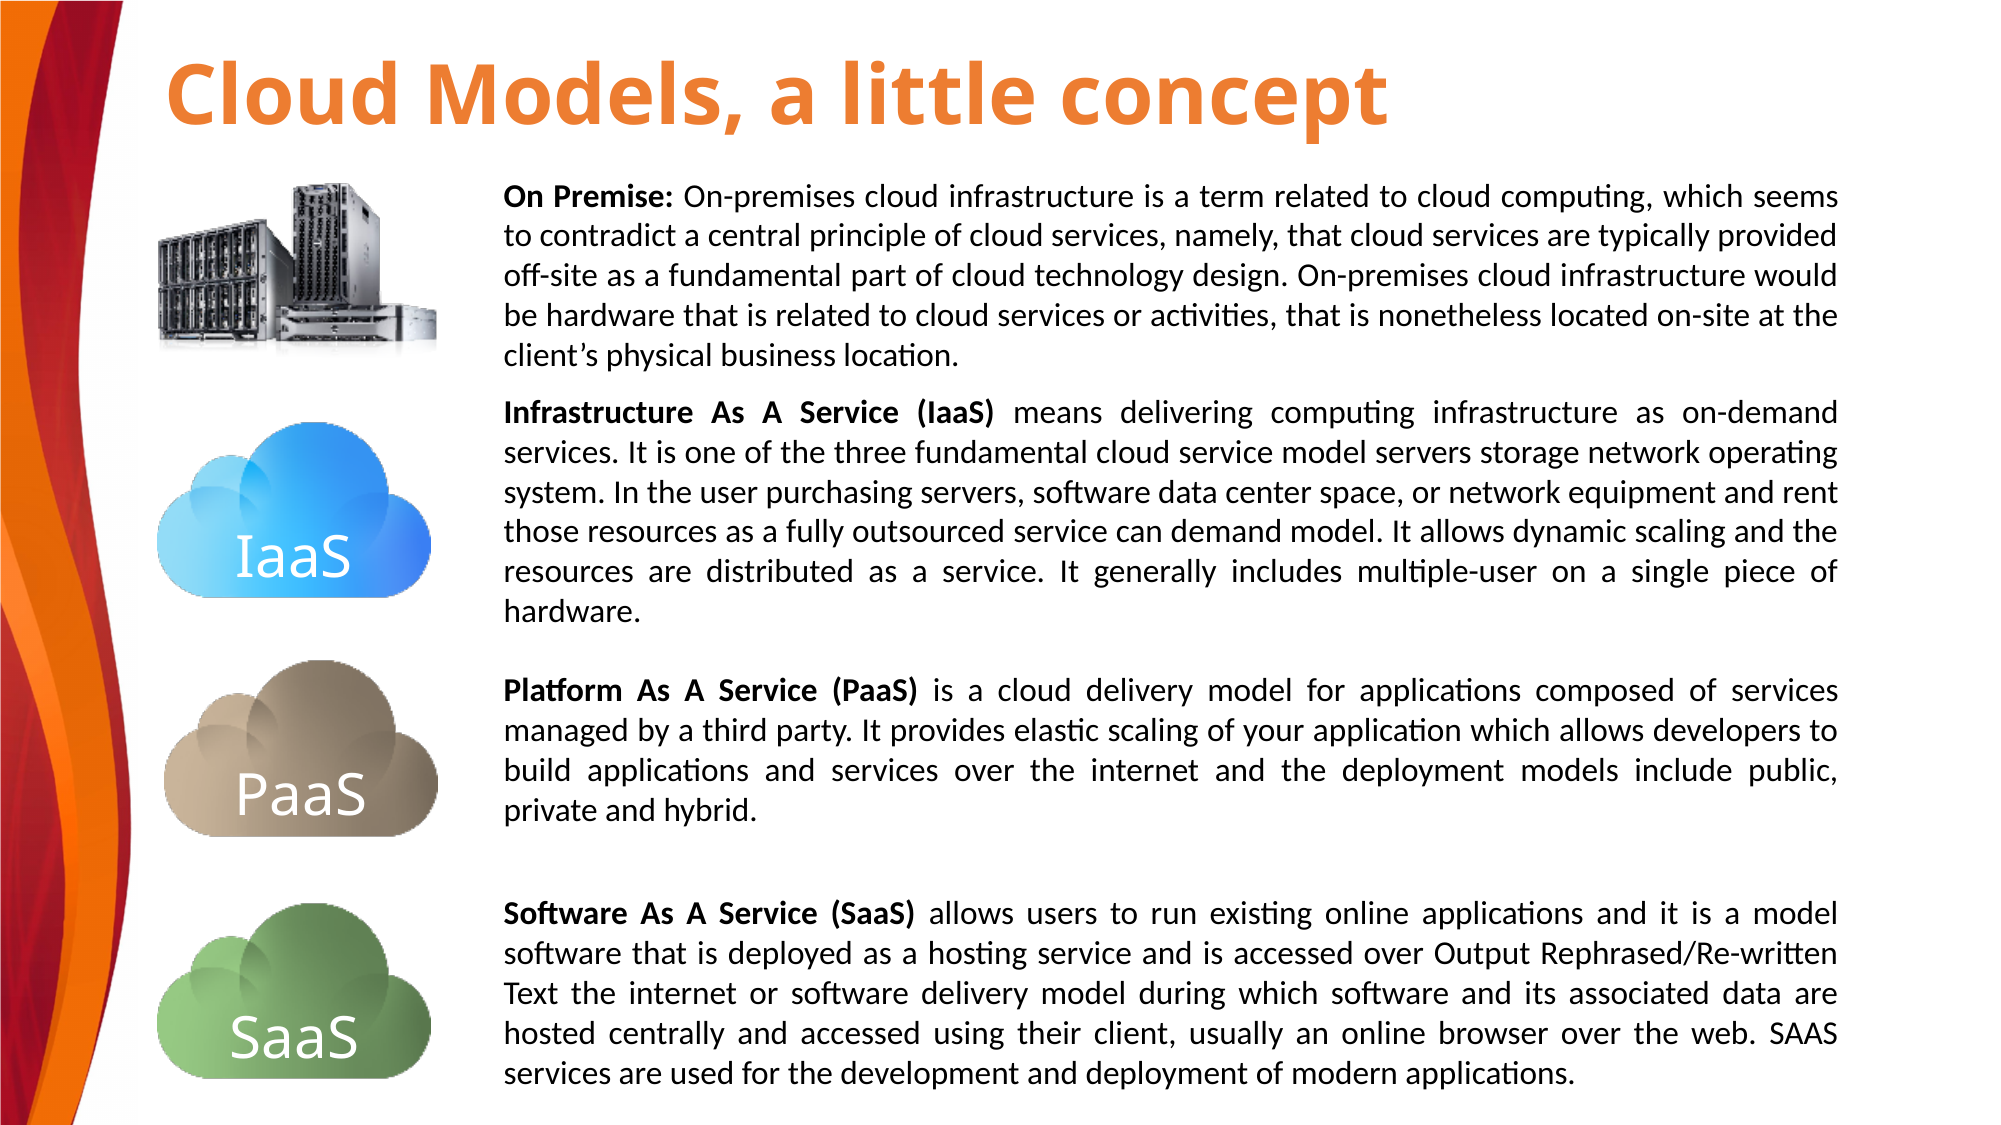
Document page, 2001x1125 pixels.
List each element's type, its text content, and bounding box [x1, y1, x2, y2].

picture [157, 182, 438, 368]
text_box Software As A Service (SaaS) allows users to run existing online applications and it is a model software that is deployed as a hosting service and is accessed over Output Rephrased/Re-written Text the internet or software delivery model during which software and its associated data are hosted centrally and accessed using their client, usually an online browser over the web. SAAS services are used for the development and deployment of modern applications. [488, 883, 1855, 1099]
text_box Platform As A Service (PaaS) is a cloud delivery model for applications composed of services managed by a third party. It provides elastic scaling of your application which allows developers to build applications and services over the internet and the deployment models include public, private and hybrid. [488, 661, 1855, 836]
text_box Infrastructure As A Service (IaaS) means delivering computing infrastructure as on-demand services. It is one of the three fundamental cloud service model servers storage network operating system. In the user purchasing servers, software data center space, or network equipment and rent those resources as a fully outsourced service can demand model. It allows dynamic scaling and the resources are distributed as a service. It generally includes multiple-user on a single piece of hardware. [488, 382, 1855, 637]
picture [1, 2, 137, 1124]
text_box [157, 418, 431, 605]
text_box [157, 899, 431, 1085]
text_box On Premise: On-premises cloud infrastructure is a term related to cloud computing, which seems to contradict a central principle of cloud services, namely, that cloud services are typically provided off-site as a fundamental part of cloud technology design. On-premises cloud infrastructure would be hardware that is related to cloud services or activities, that is nonetheless located on-site at the client’s physical business location. [488, 166, 1855, 381]
text_box Cloud Models, a little concept [150, 29, 1603, 149]
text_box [164, 656, 438, 843]
